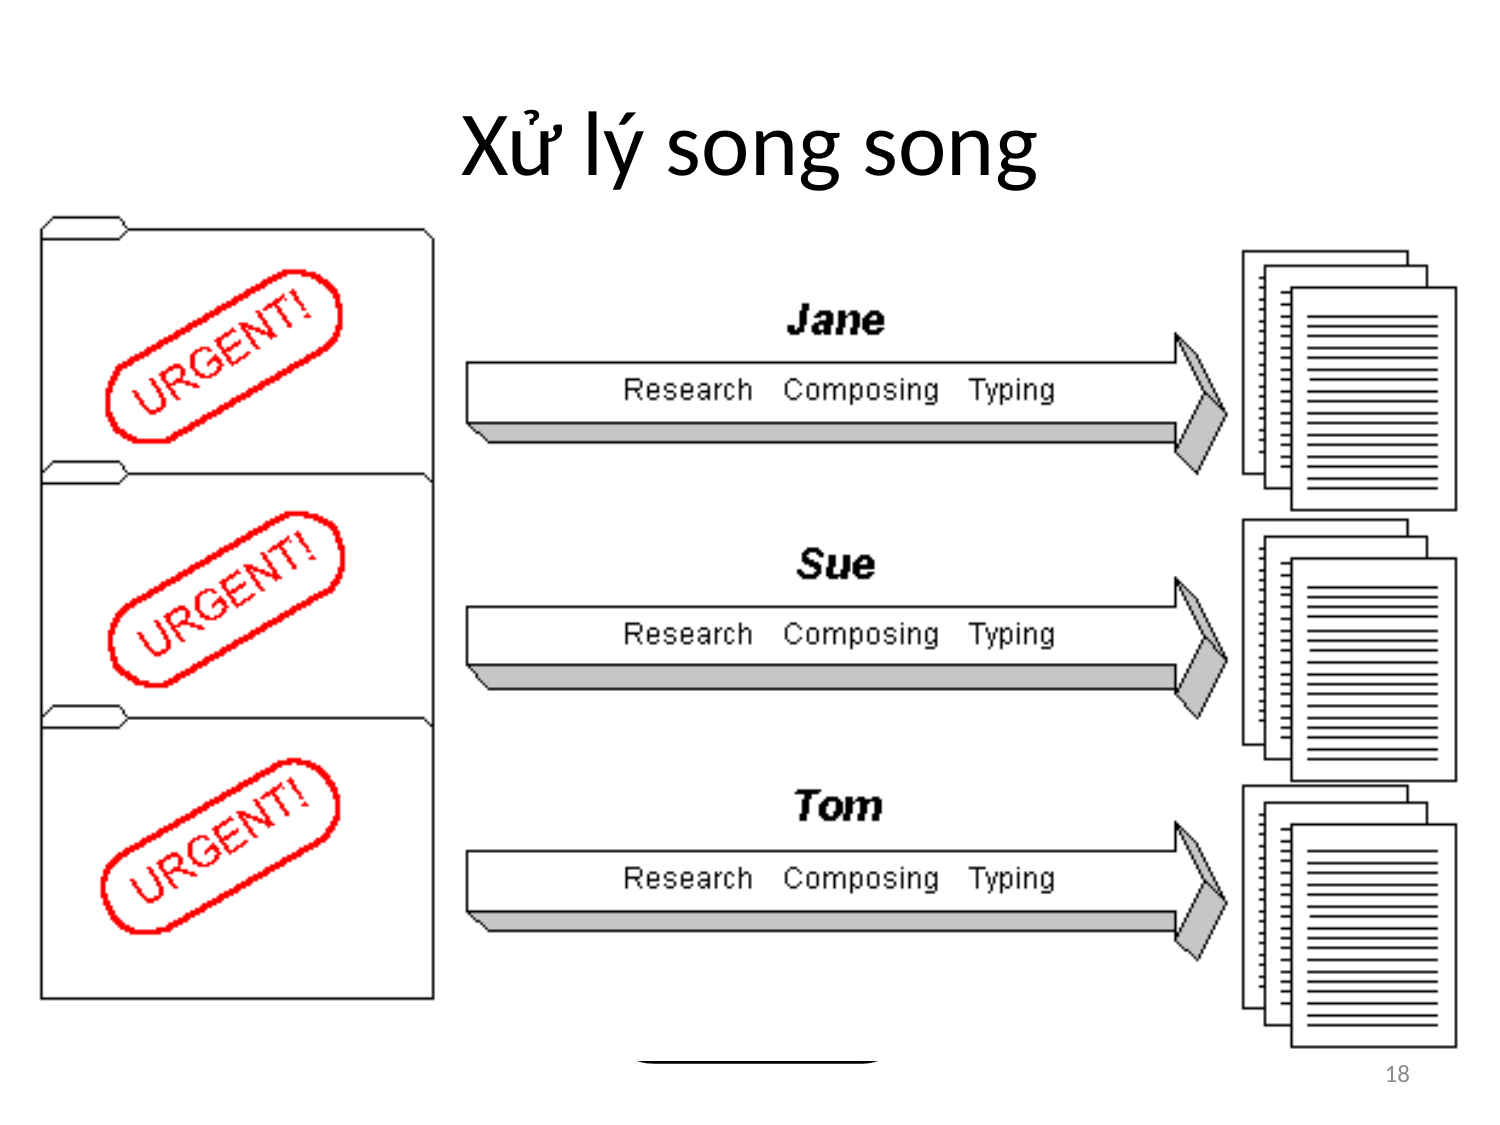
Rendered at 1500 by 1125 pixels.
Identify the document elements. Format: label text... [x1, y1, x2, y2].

title Xử lý song song [75, 45, 1425, 199]
slide_number 18 [1074, 1070, 1425, 1103]
picture [24, 200, 1470, 1065]
